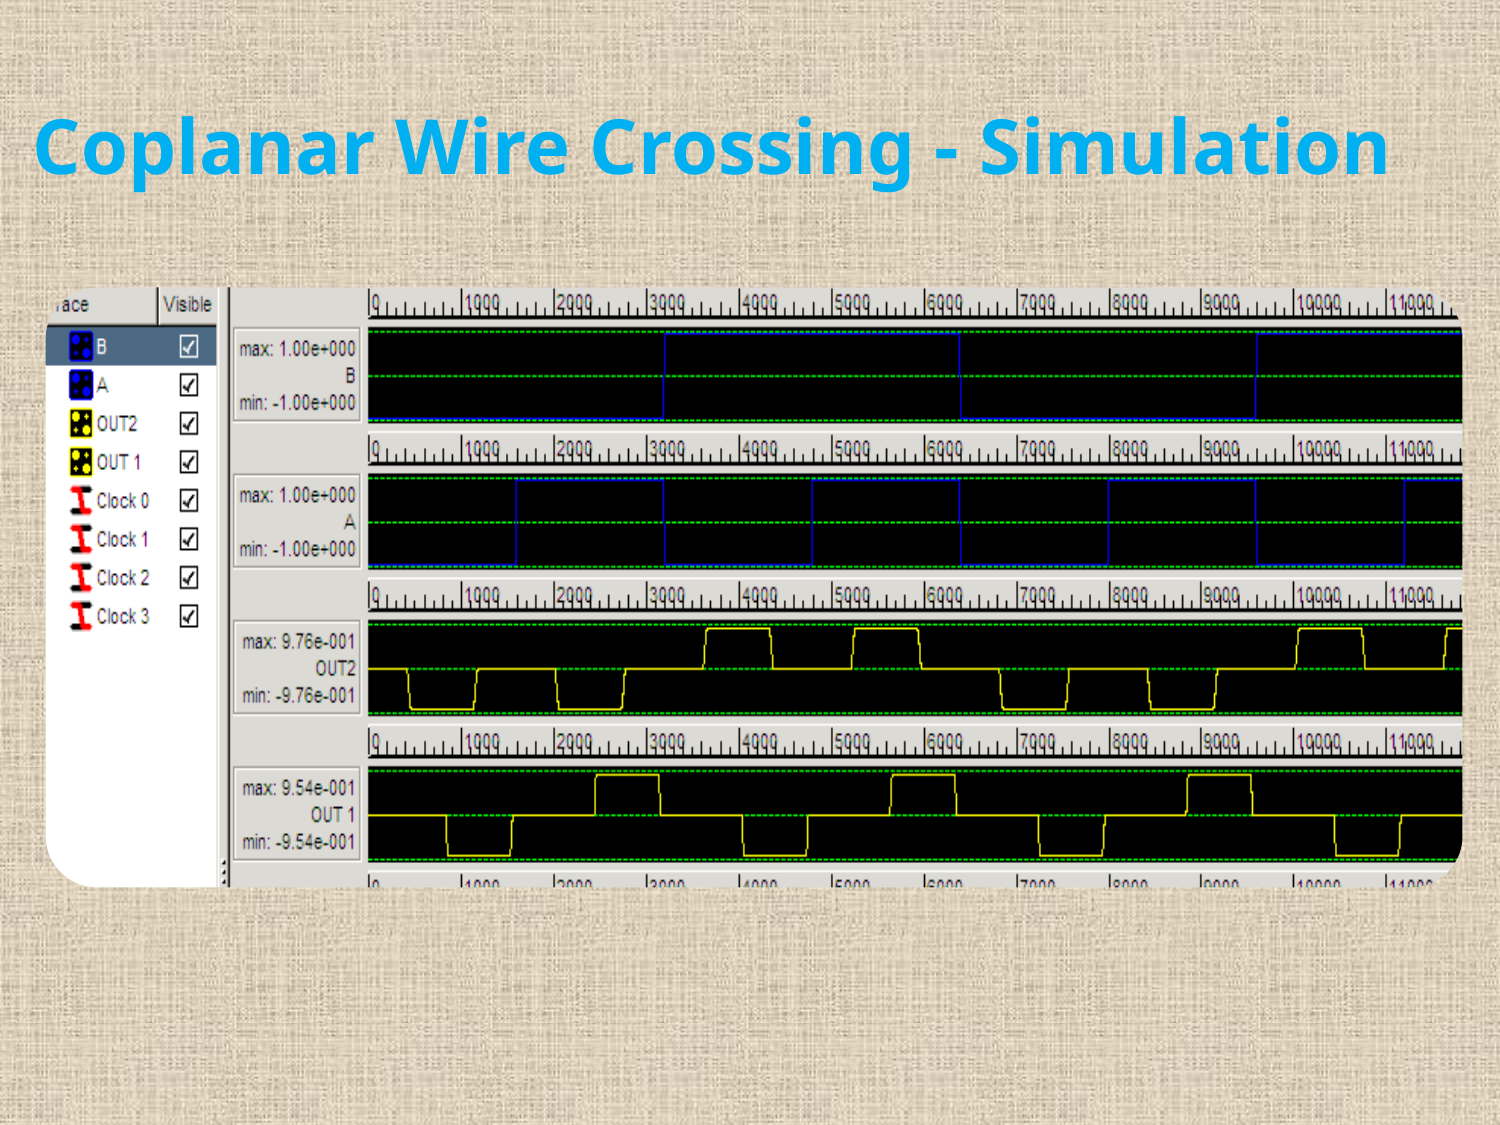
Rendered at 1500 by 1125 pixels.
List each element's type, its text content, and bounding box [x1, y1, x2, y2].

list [45, 287, 1463, 888]
title Coplanar Wire Crossing - Simulation [0, 50, 1425, 238]
picture [0, 0, 1500, 1125]
